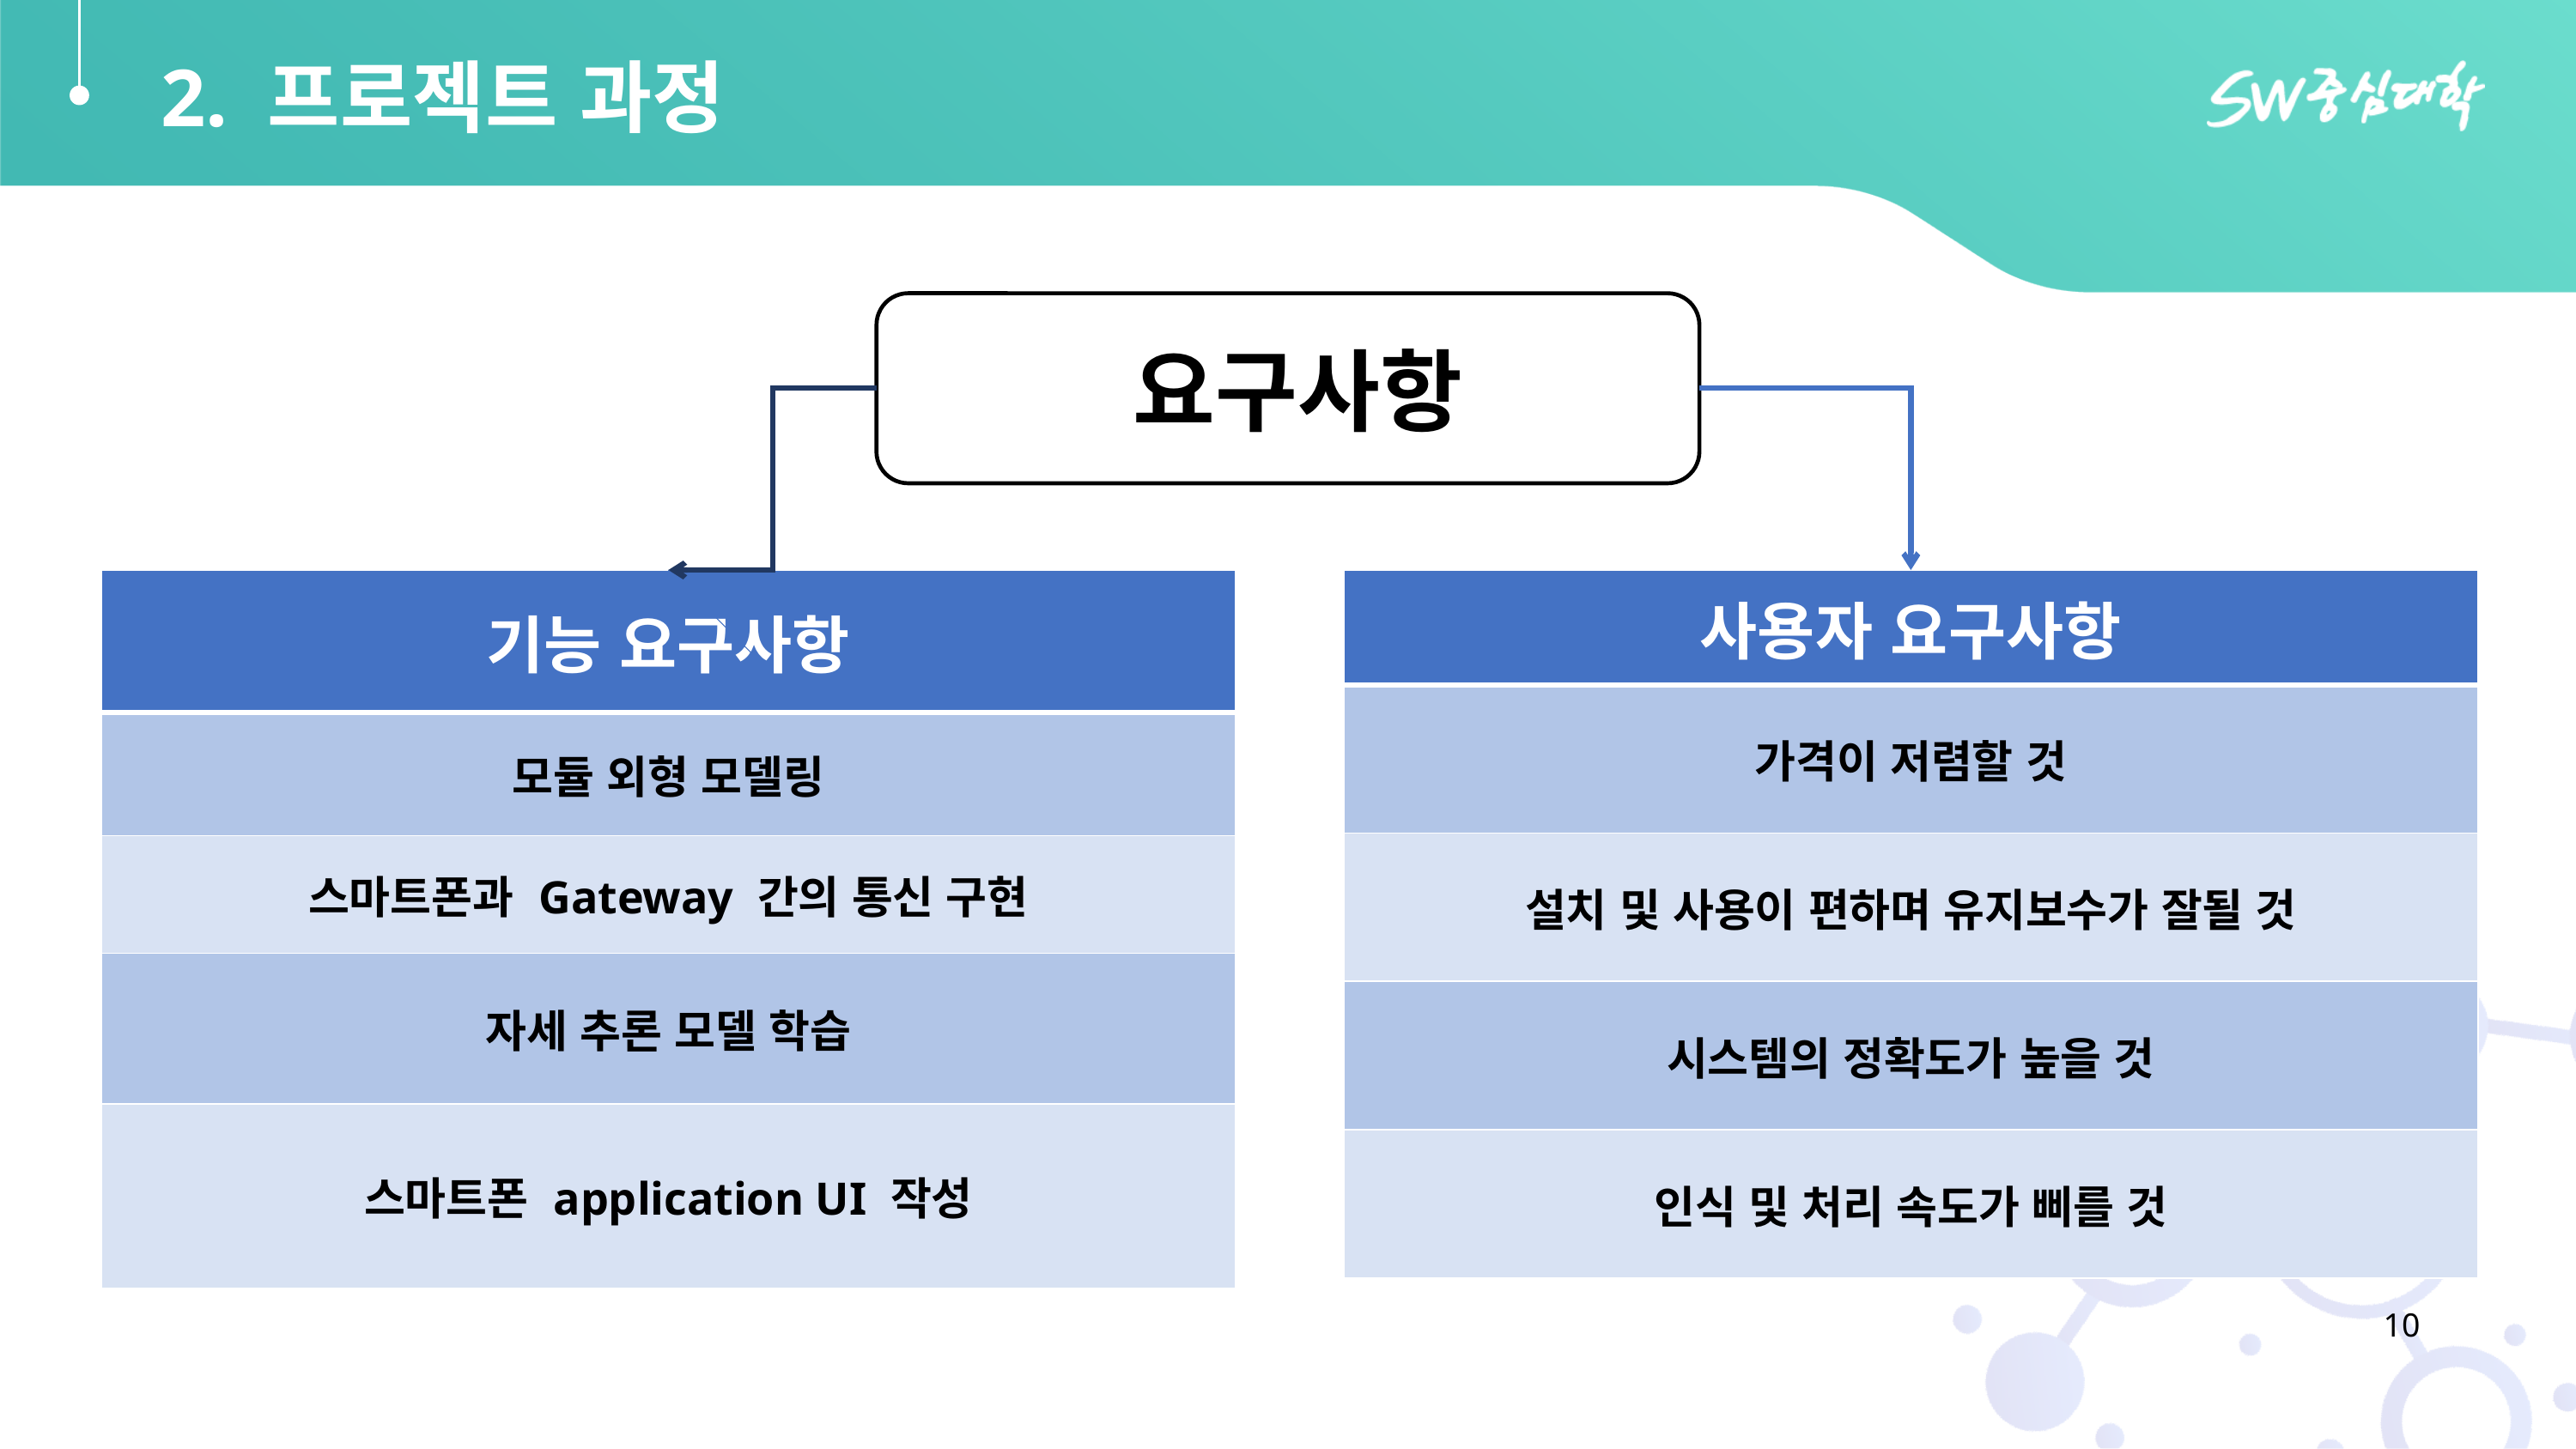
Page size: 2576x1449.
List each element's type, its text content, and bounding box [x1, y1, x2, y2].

table_cell 자세 추론 모델 학습 [102, 954, 1235, 1103]
text_box [877, 449, 1699, 485]
picture [0, 0, 2576, 293]
table_cell 모듈 외형 모델링 [102, 715, 1235, 835]
table_cell 가격이 저렴할 것 [1345, 688, 2477, 833]
table_cell 인식 및 처리 속도가 삐를 것 [1345, 1131, 2477, 1277]
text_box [1699, 388, 1911, 571]
table_cell 스마트폰 application UI 작성 [102, 1105, 1235, 1288]
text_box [668, 571, 798, 699]
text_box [668, 388, 877, 571]
text_box [875, 292, 1701, 328]
table_cell 설치 및 사용이 편하며 유지보수가 잘될 것 [1345, 834, 2477, 980]
picture [1869, 822, 2576, 1449]
table_header 기능 요구사항 [102, 571, 1235, 710]
table_cell 스마트폰과 Gateway 간의 통신 구현 [102, 836, 1235, 953]
text_box 요구사항 [811, 328, 1784, 449]
table_header 사용자 요구사항 [1345, 571, 2477, 682]
table_cell 시스템의 정확도가 높을 것 [1345, 982, 2477, 1129]
title 2. 프로젝트 과정 [148, 39, 2576, 152]
